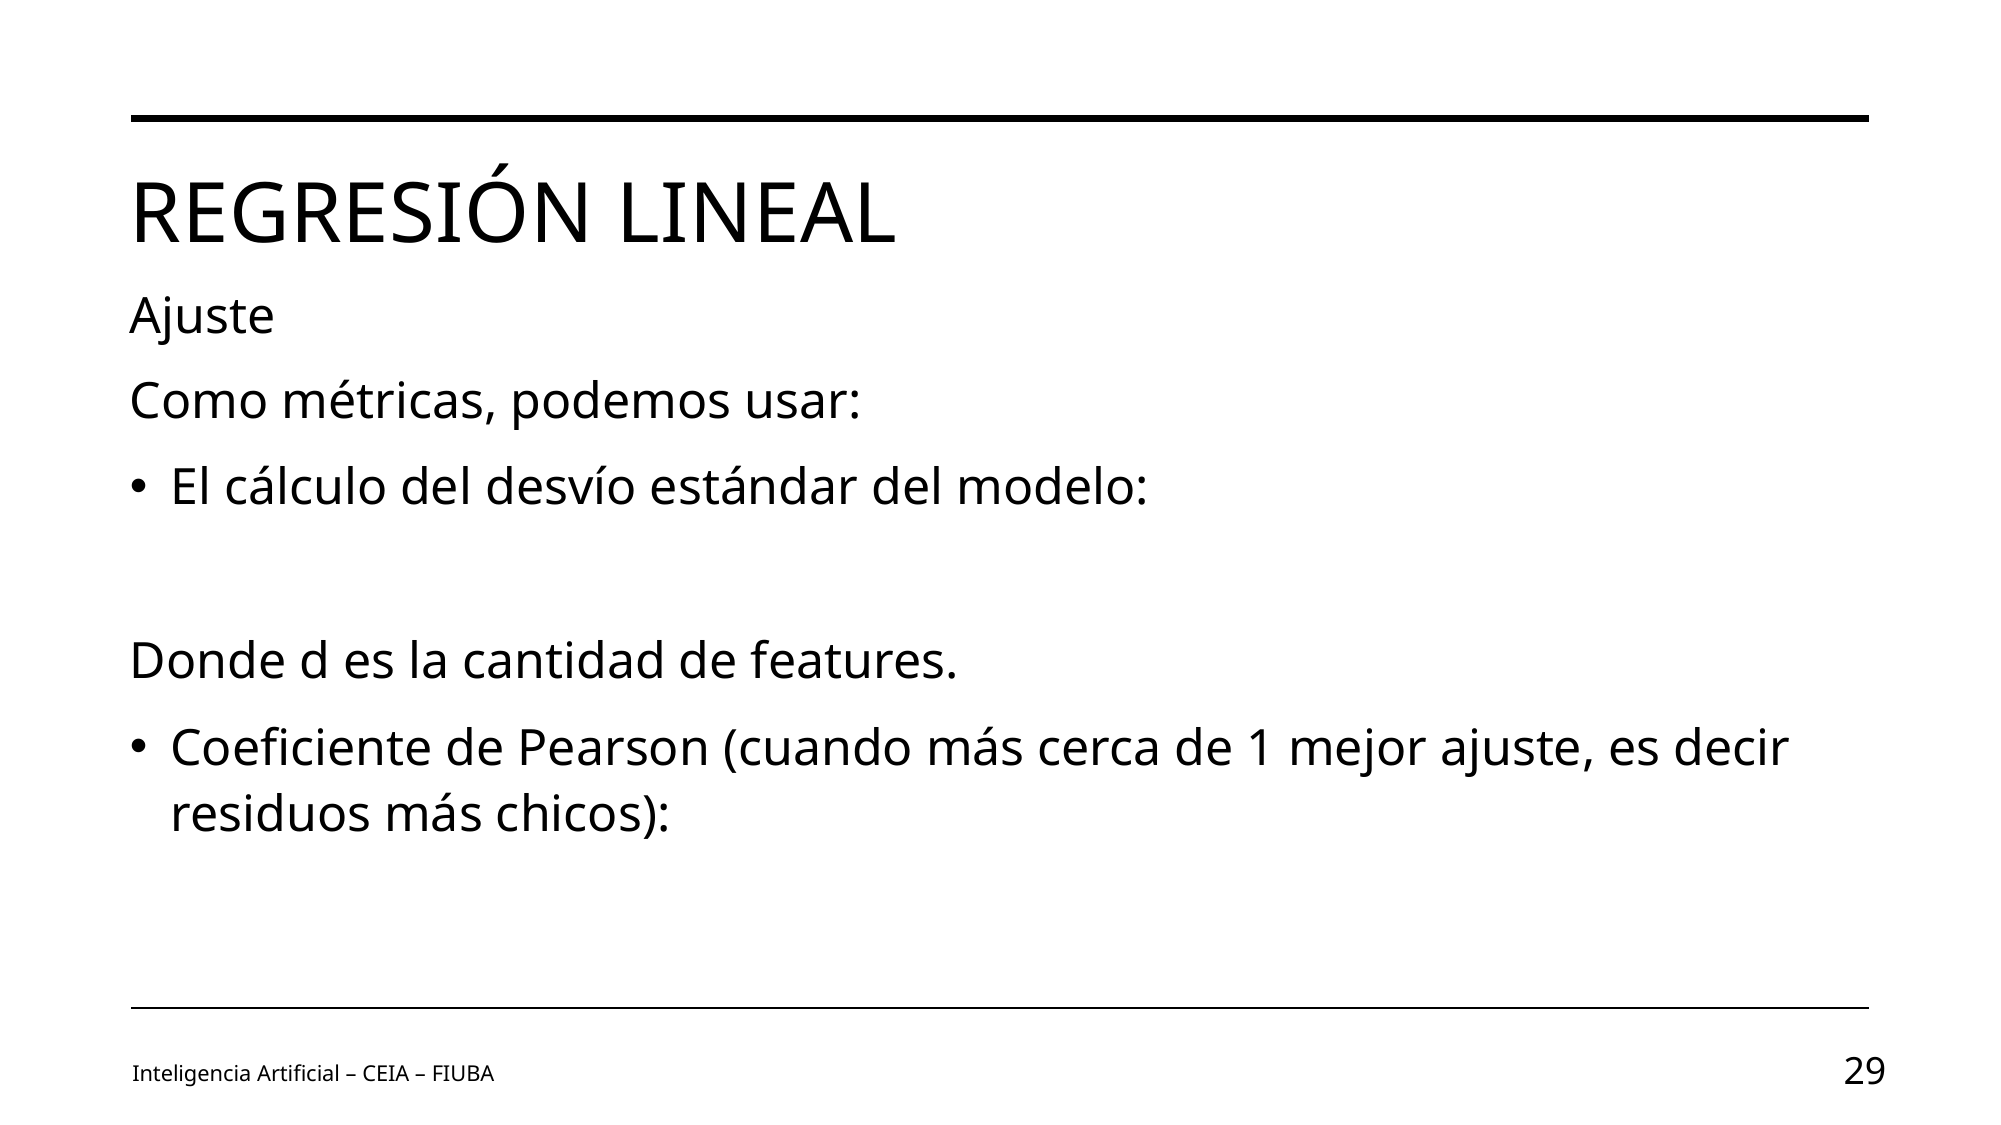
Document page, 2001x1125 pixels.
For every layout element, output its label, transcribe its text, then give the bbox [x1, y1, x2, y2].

footer Inteligencia Artificial – CEIA – FIUBA [117, 1042, 862, 1103]
slide_number 29 [1791, 1042, 1902, 1103]
text_box Ajuste [114, 275, 1377, 351]
title Regresión Lineal [114, 151, 1869, 290]
